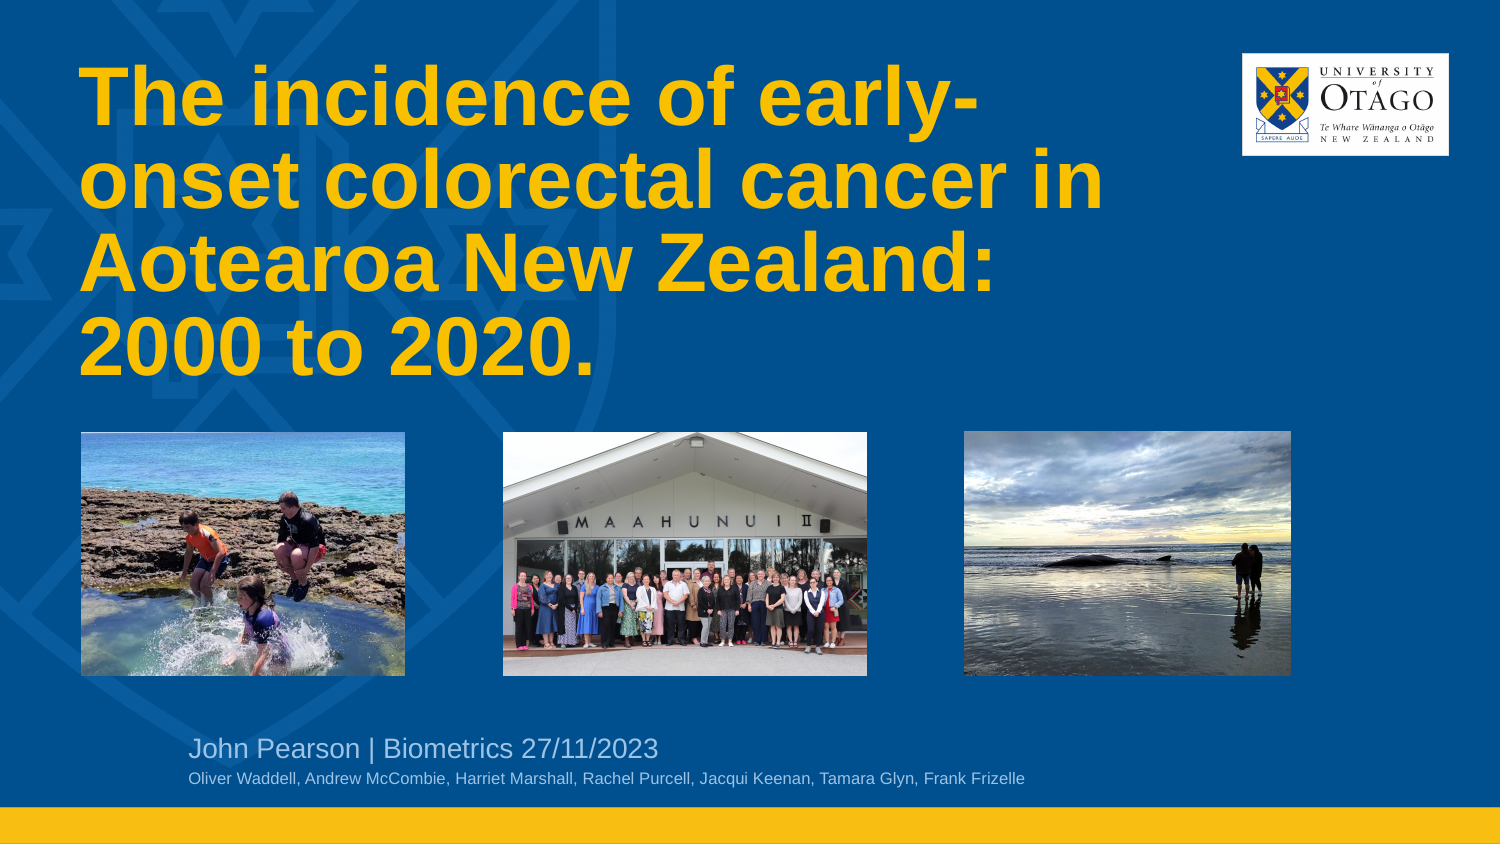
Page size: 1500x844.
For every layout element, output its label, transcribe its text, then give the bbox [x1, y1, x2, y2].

list John Pearson | Biometrics 27/11/2023 Oliver Waddell, Andrew McCombie, Harriet Marshall, Rachel Purcell, Jacqui Keenan, Tamara Glyn, Frank Frizelle [173, 710, 1317, 819]
picture [0, 0, 1500, 844]
list The incidence of early-onset colorectal cancer in Aotearoa New Zealand: 2000 to 2020. [63, 51, 1135, 409]
